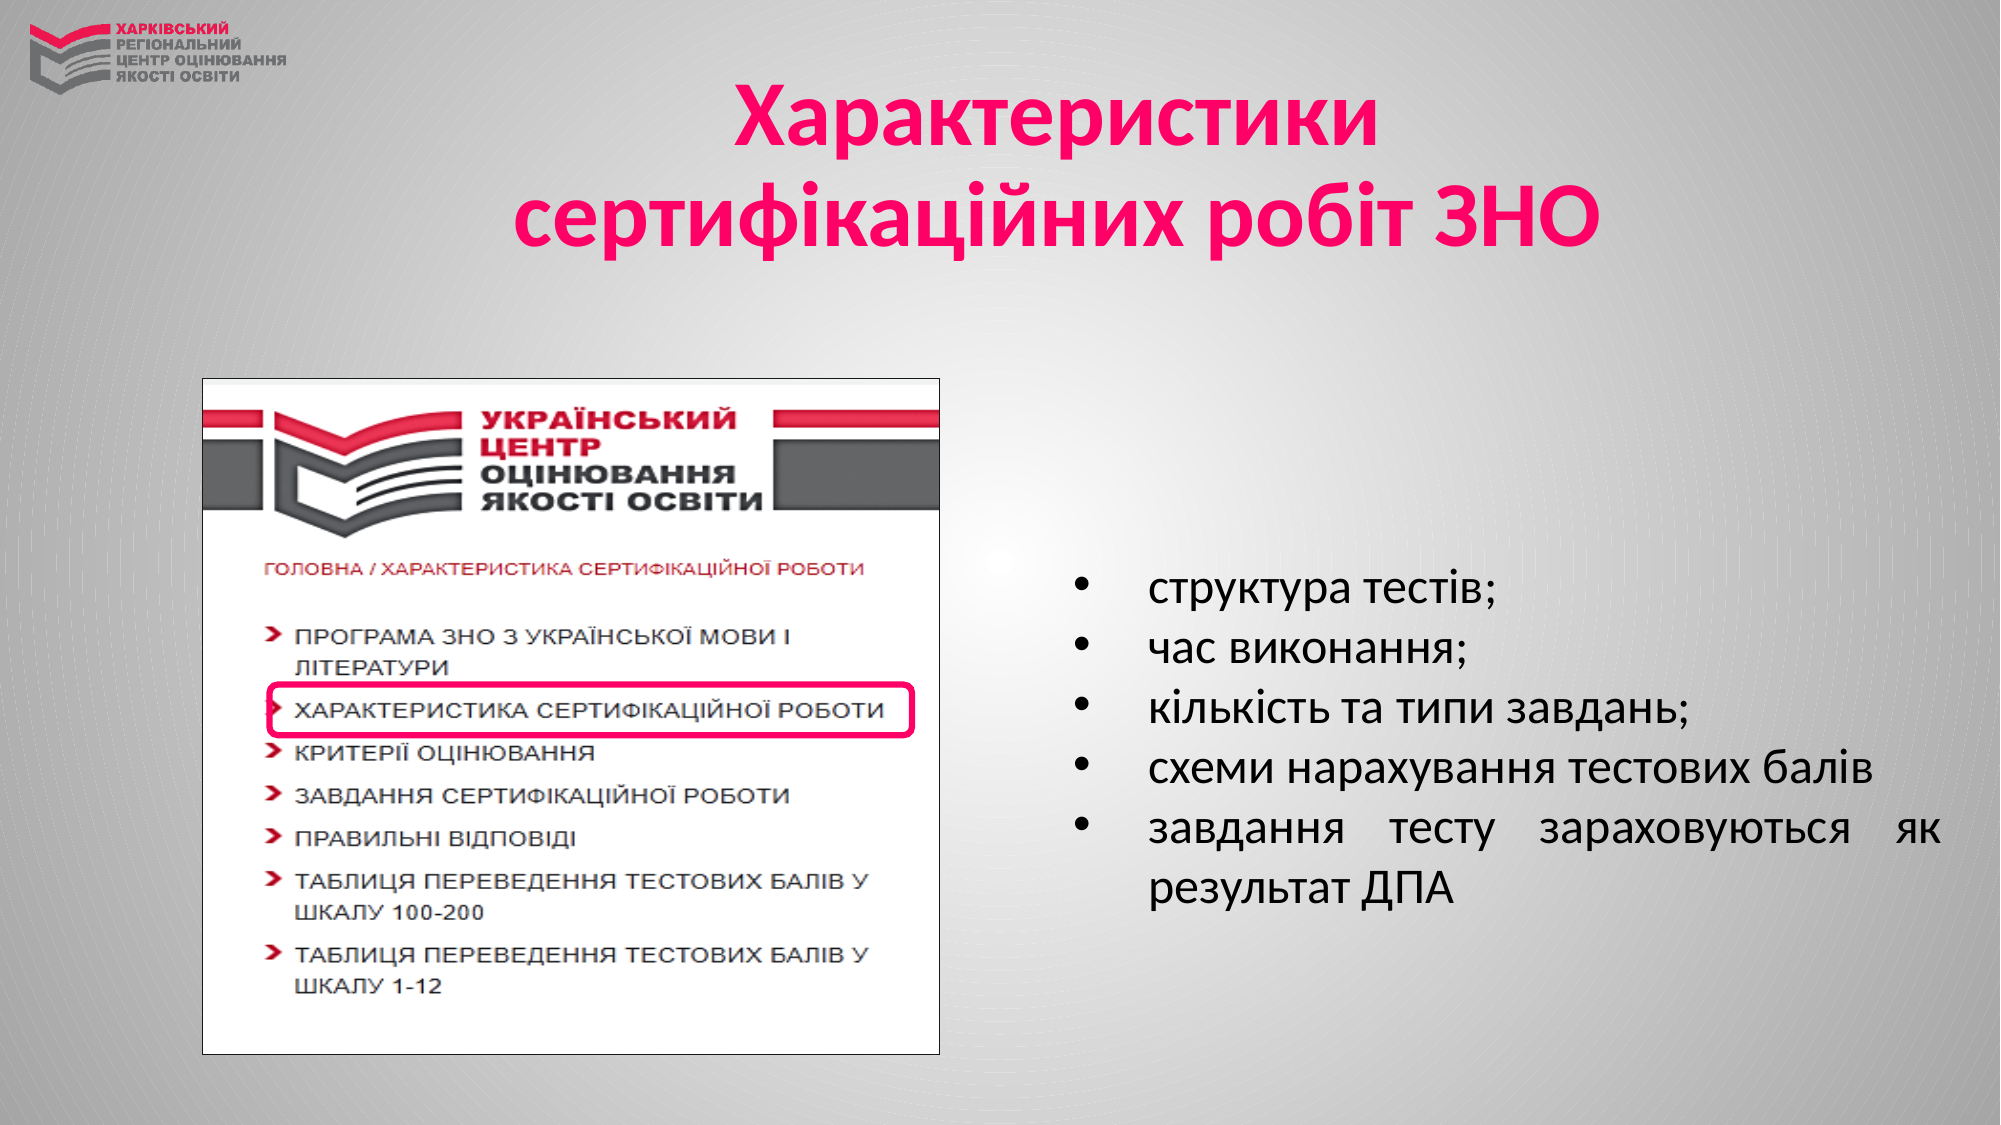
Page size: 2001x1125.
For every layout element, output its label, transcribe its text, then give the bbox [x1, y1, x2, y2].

text_box Характеристики сертифікаційних робіт ЗНО [413, 58, 1704, 276]
picture [201, 378, 940, 1055]
text_box структура тестів; час виконання; кількість та типи завдань; схеми нарахування тестових балів завдання тесту зараховуються як результат ДПА [1058, 545, 1958, 921]
picture [30, 21, 286, 95]
